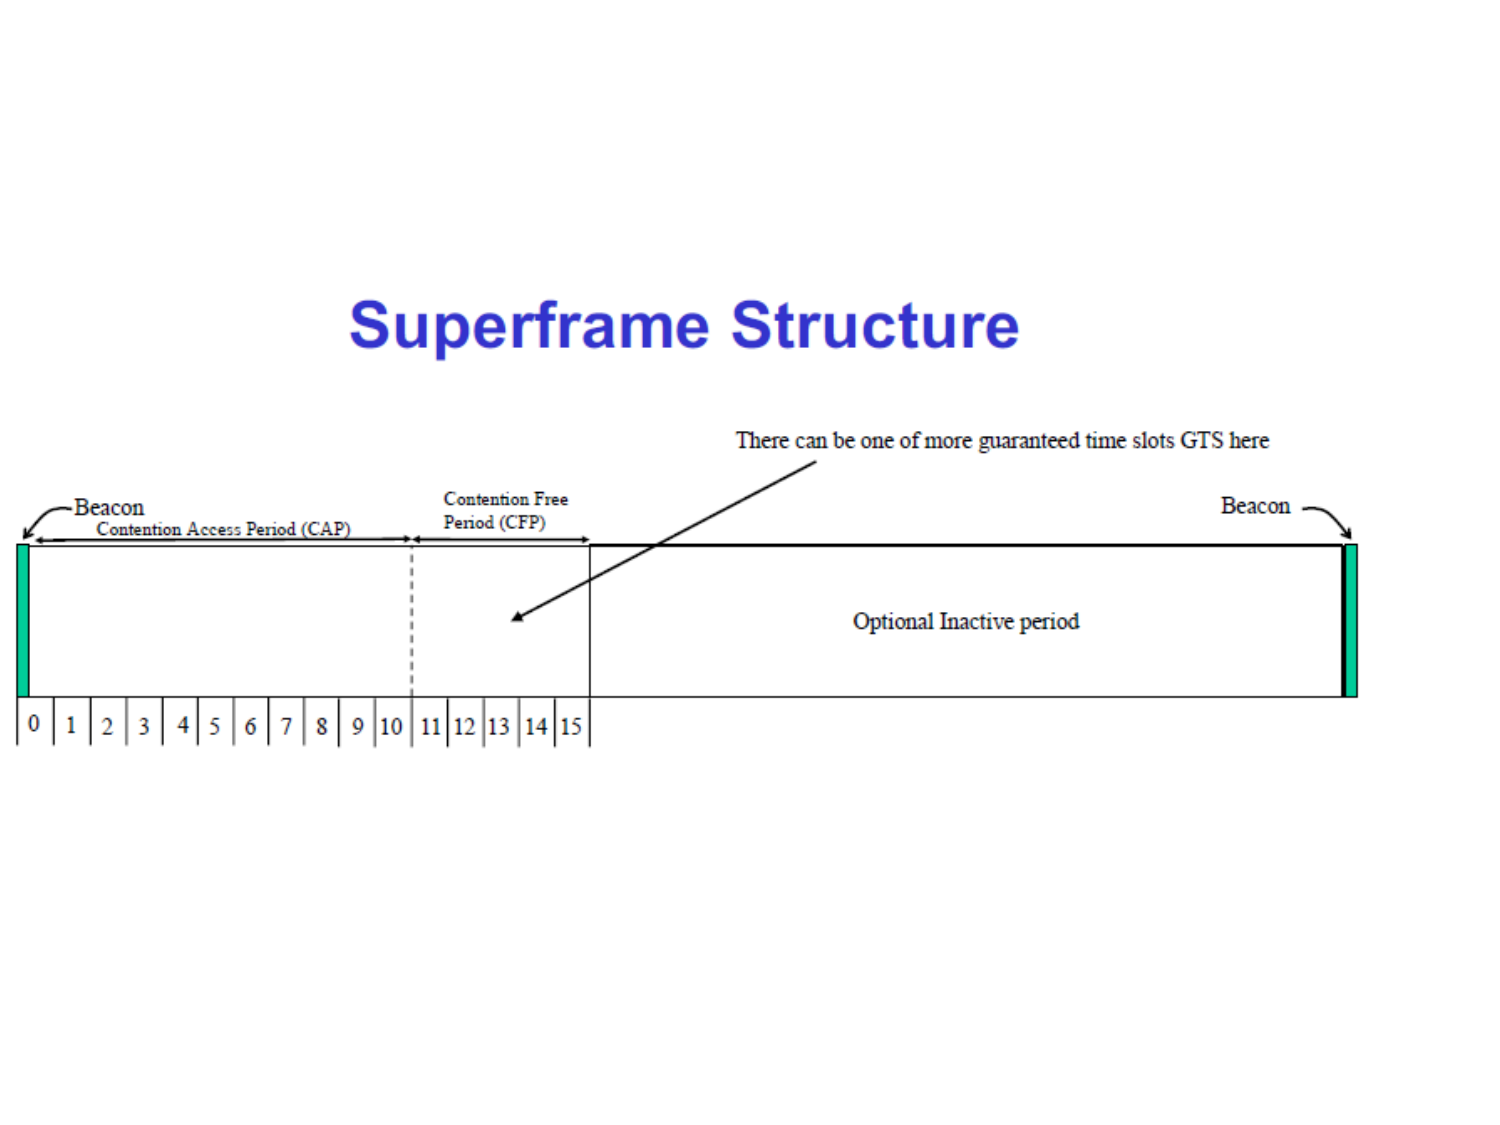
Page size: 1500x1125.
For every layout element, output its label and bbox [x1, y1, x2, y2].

picture [8, 162, 1363, 763]
